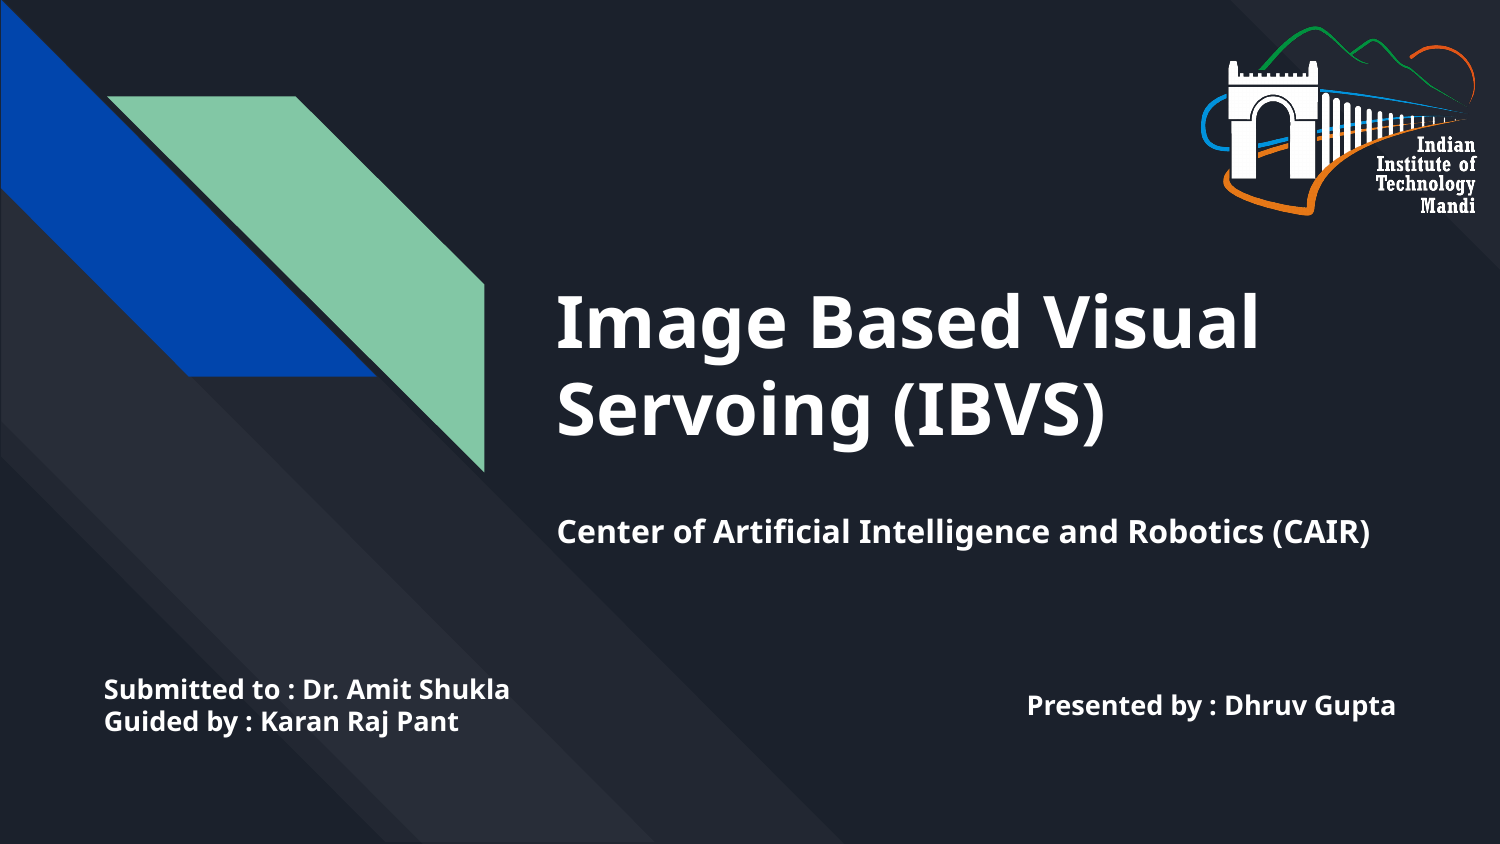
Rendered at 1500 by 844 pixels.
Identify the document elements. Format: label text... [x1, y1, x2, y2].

title Center of Artificial Intelligence and Robotics (CAIR) [541, 496, 1478, 580]
text_box Submitted to : Dr. Amit Shukla Guided by : Karan Raj Pant [13, 656, 644, 753]
title Image Based Visual Servoing (IBVS) [541, 261, 1365, 496]
picture [1190, 0, 1490, 240]
text_box Presented by : Dhruv Gupta [936, 656, 1500, 753]
